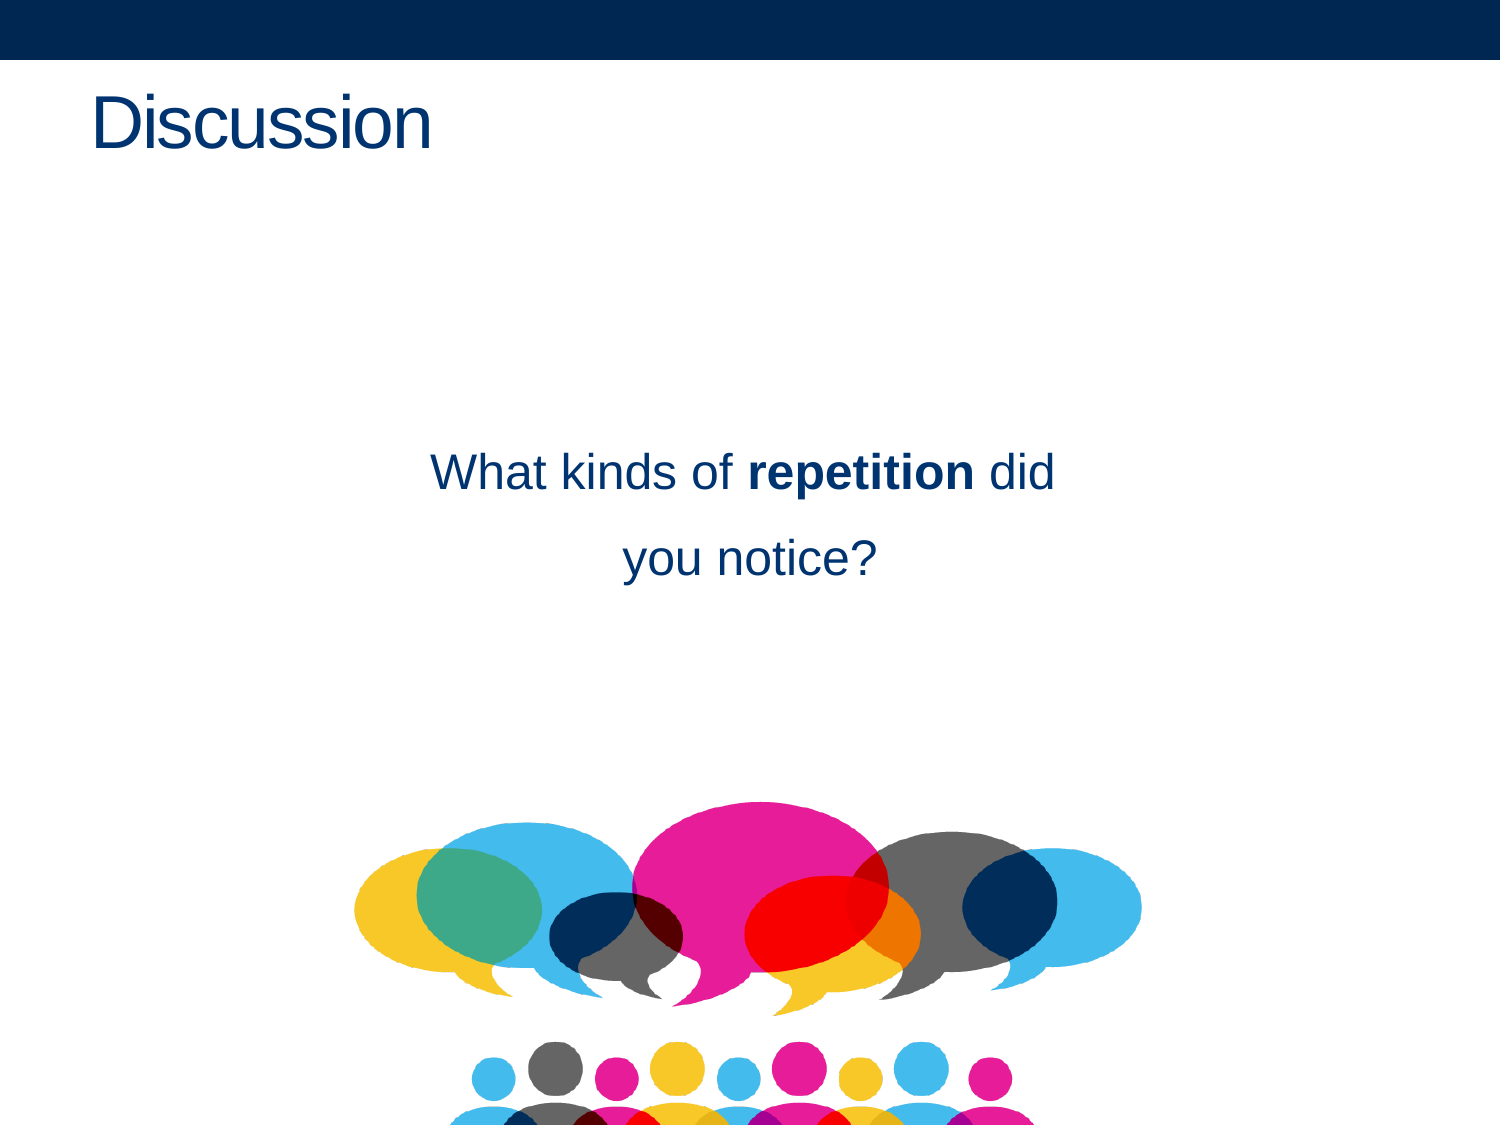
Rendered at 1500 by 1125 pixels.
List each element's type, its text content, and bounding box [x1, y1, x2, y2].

picture [337, 791, 1163, 1125]
list What kinds of repetition did you notice? [75, 262, 1425, 1063]
title Discussion [75, 37, 1425, 200]
